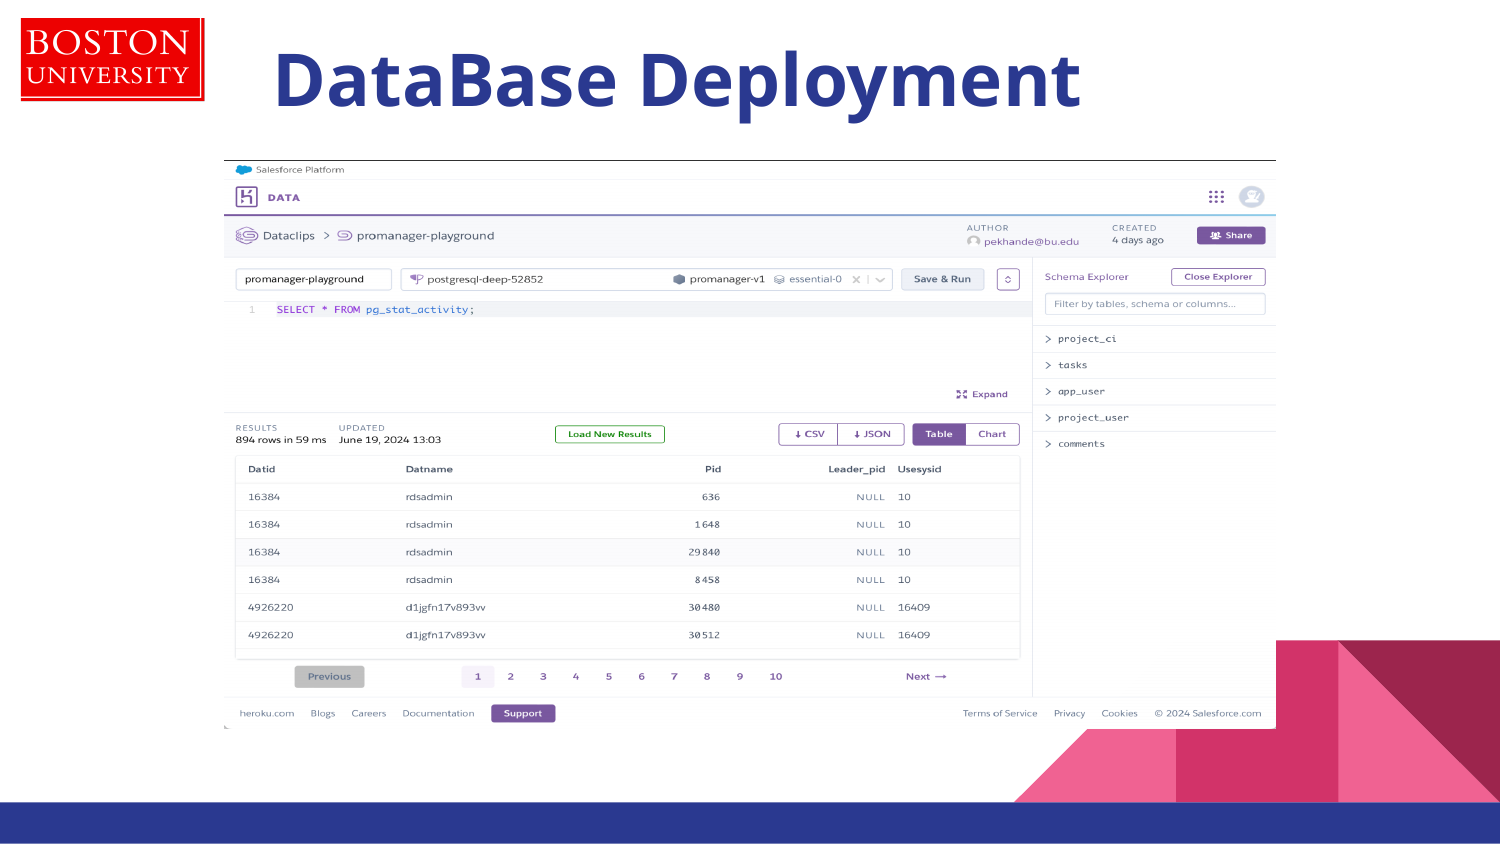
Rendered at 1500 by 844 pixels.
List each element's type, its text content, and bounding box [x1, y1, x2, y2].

picture [20, 18, 233, 138]
title DataBase Deployment [235, 18, 1124, 119]
picture [223, 159, 1277, 729]
